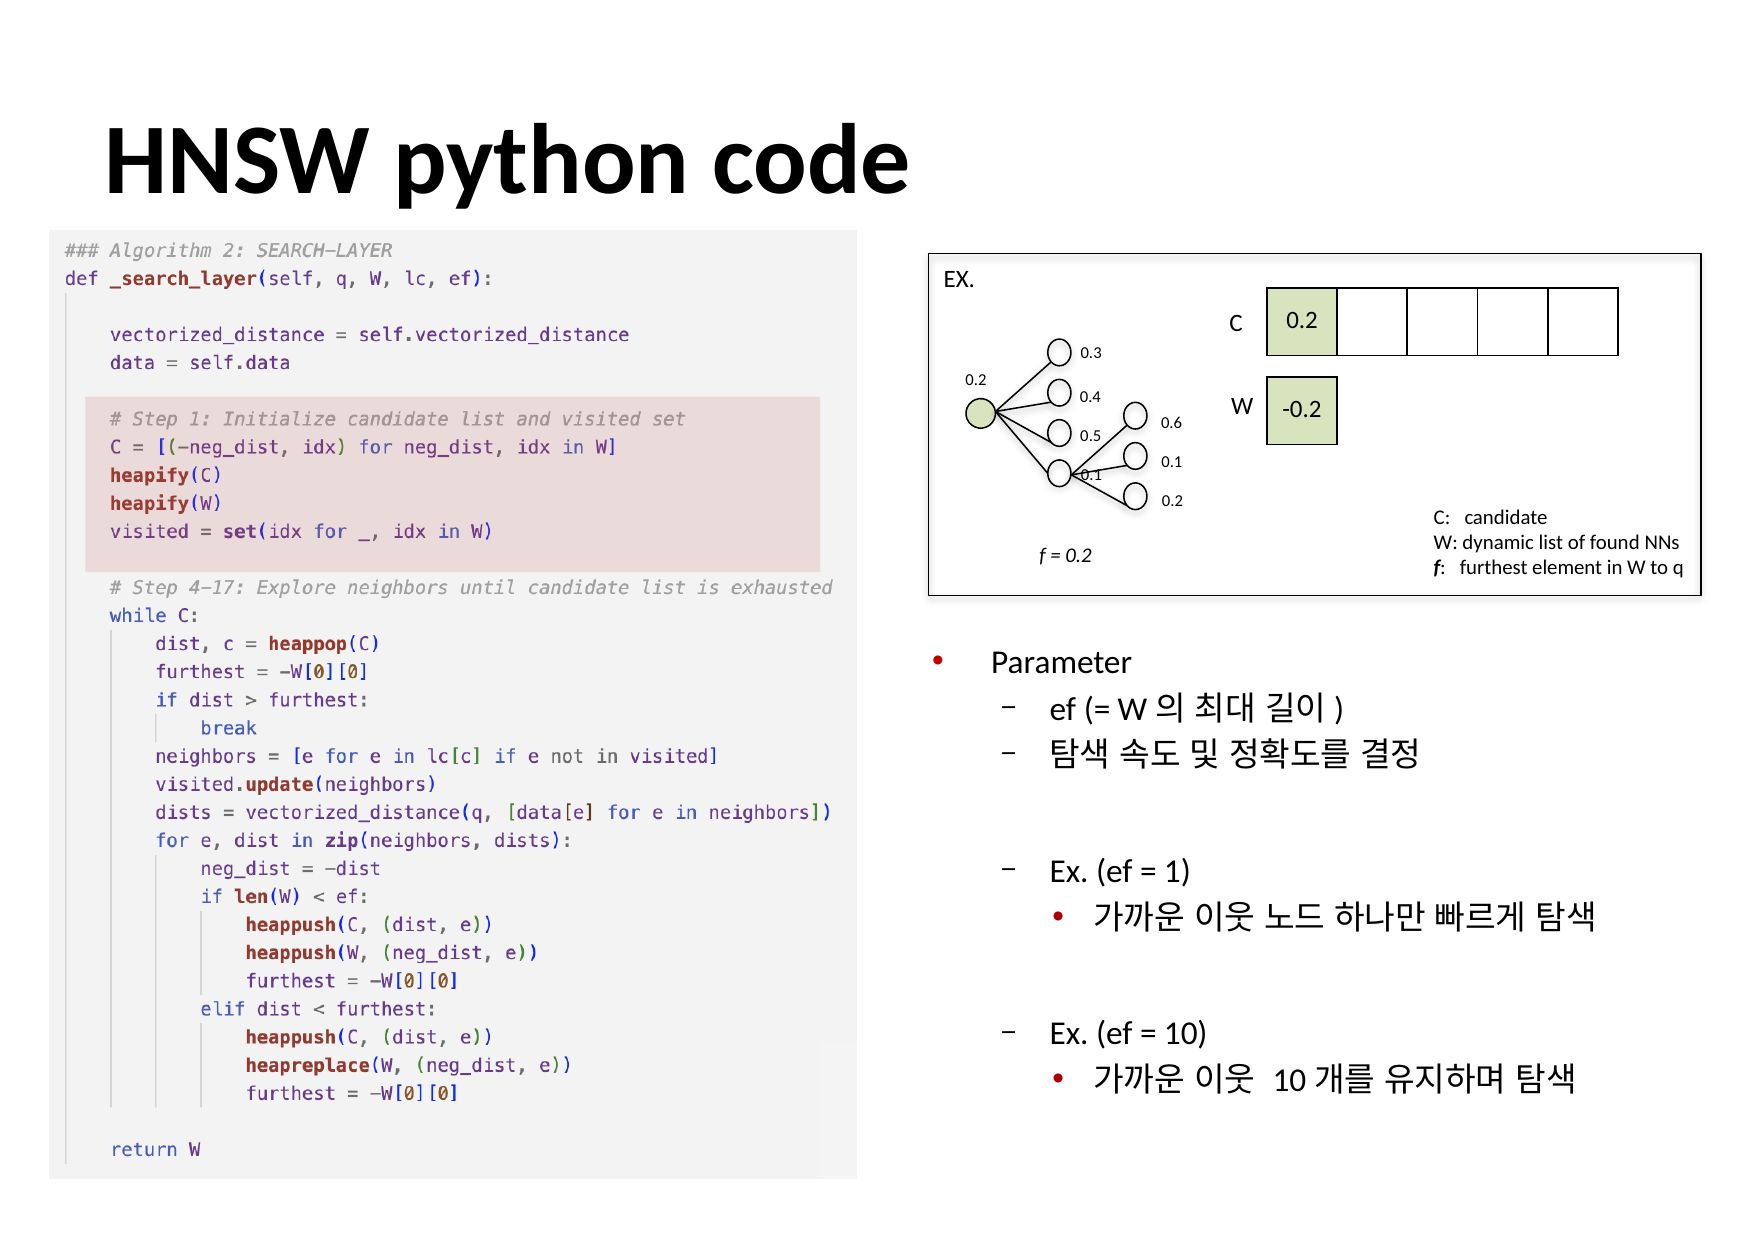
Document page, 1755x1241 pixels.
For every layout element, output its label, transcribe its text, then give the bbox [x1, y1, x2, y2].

text_box 0.1 [1146, 443, 1210, 479]
text_box [1122, 401, 1146, 430]
title HNSW python code [87, 49, 1667, 257]
text_box 0.3 [1065, 334, 1130, 370]
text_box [1071, 465, 1128, 474]
text_box [1046, 338, 1065, 367]
text_box EX. [928, 255, 991, 301]
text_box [1071, 474, 1128, 506]
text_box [995, 361, 1052, 401]
text_box 0.2 [1147, 482, 1211, 518]
text_box [1132, 441, 1146, 471]
text_box 0.4 [1065, 378, 1129, 414]
text_box W [1216, 382, 1269, 427]
text_box C [1214, 299, 1258, 344]
text_box 0.2 [950, 361, 994, 397]
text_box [995, 411, 1049, 474]
text_box f = 0.2 [1024, 534, 1118, 574]
text_box [1056, 418, 1065, 448]
text_box [963, 397, 990, 431]
picture [49, 230, 857, 1180]
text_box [995, 401, 1052, 411]
text_box [1056, 378, 1065, 407]
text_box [1071, 424, 1128, 464]
text_box 0.5 [1065, 417, 1129, 429]
text_box [1049, 459, 1065, 488]
text_box [928, 253, 1702, 596]
list Parameter ef (= W의 최대 길이) 탐색 속도 및 정확도를 결정 Ex. (ef = 1) 가까운 이웃 노드 하나만 빠르게 탐색 Ex. (ef = 10) 가까운 이웃 10개를 유지하며 탐색 [915, 631, 1722, 1179]
text_box [1131, 482, 1147, 511]
text_box 0.6 [1146, 405, 1210, 440]
